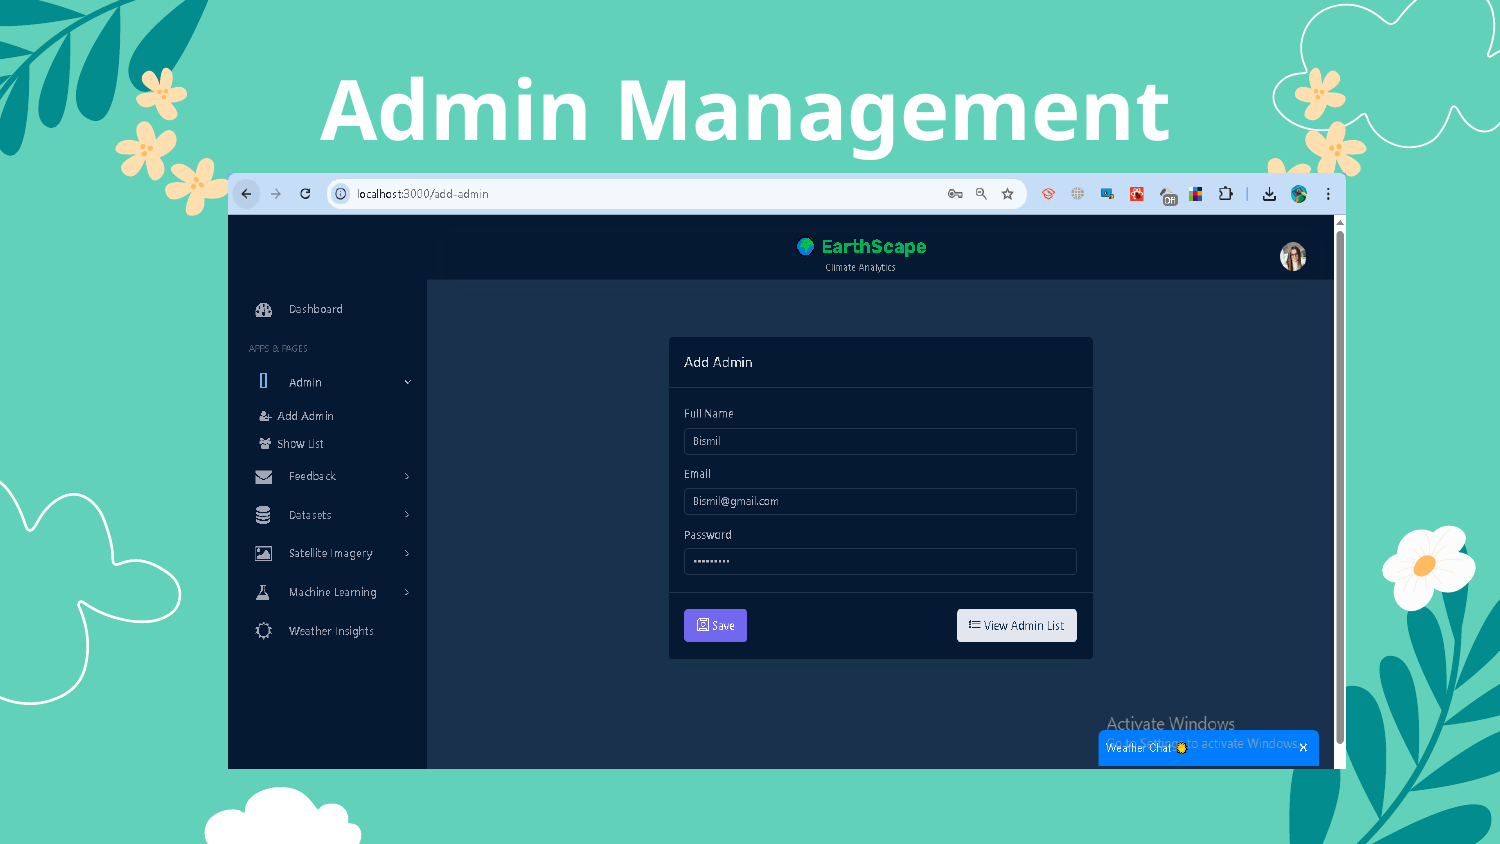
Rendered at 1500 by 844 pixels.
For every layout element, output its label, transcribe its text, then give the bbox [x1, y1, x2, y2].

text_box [1250, 67, 1371, 216]
picture [227, 173, 1346, 769]
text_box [111, 67, 232, 216]
title Admin Management [187, 38, 1305, 171]
